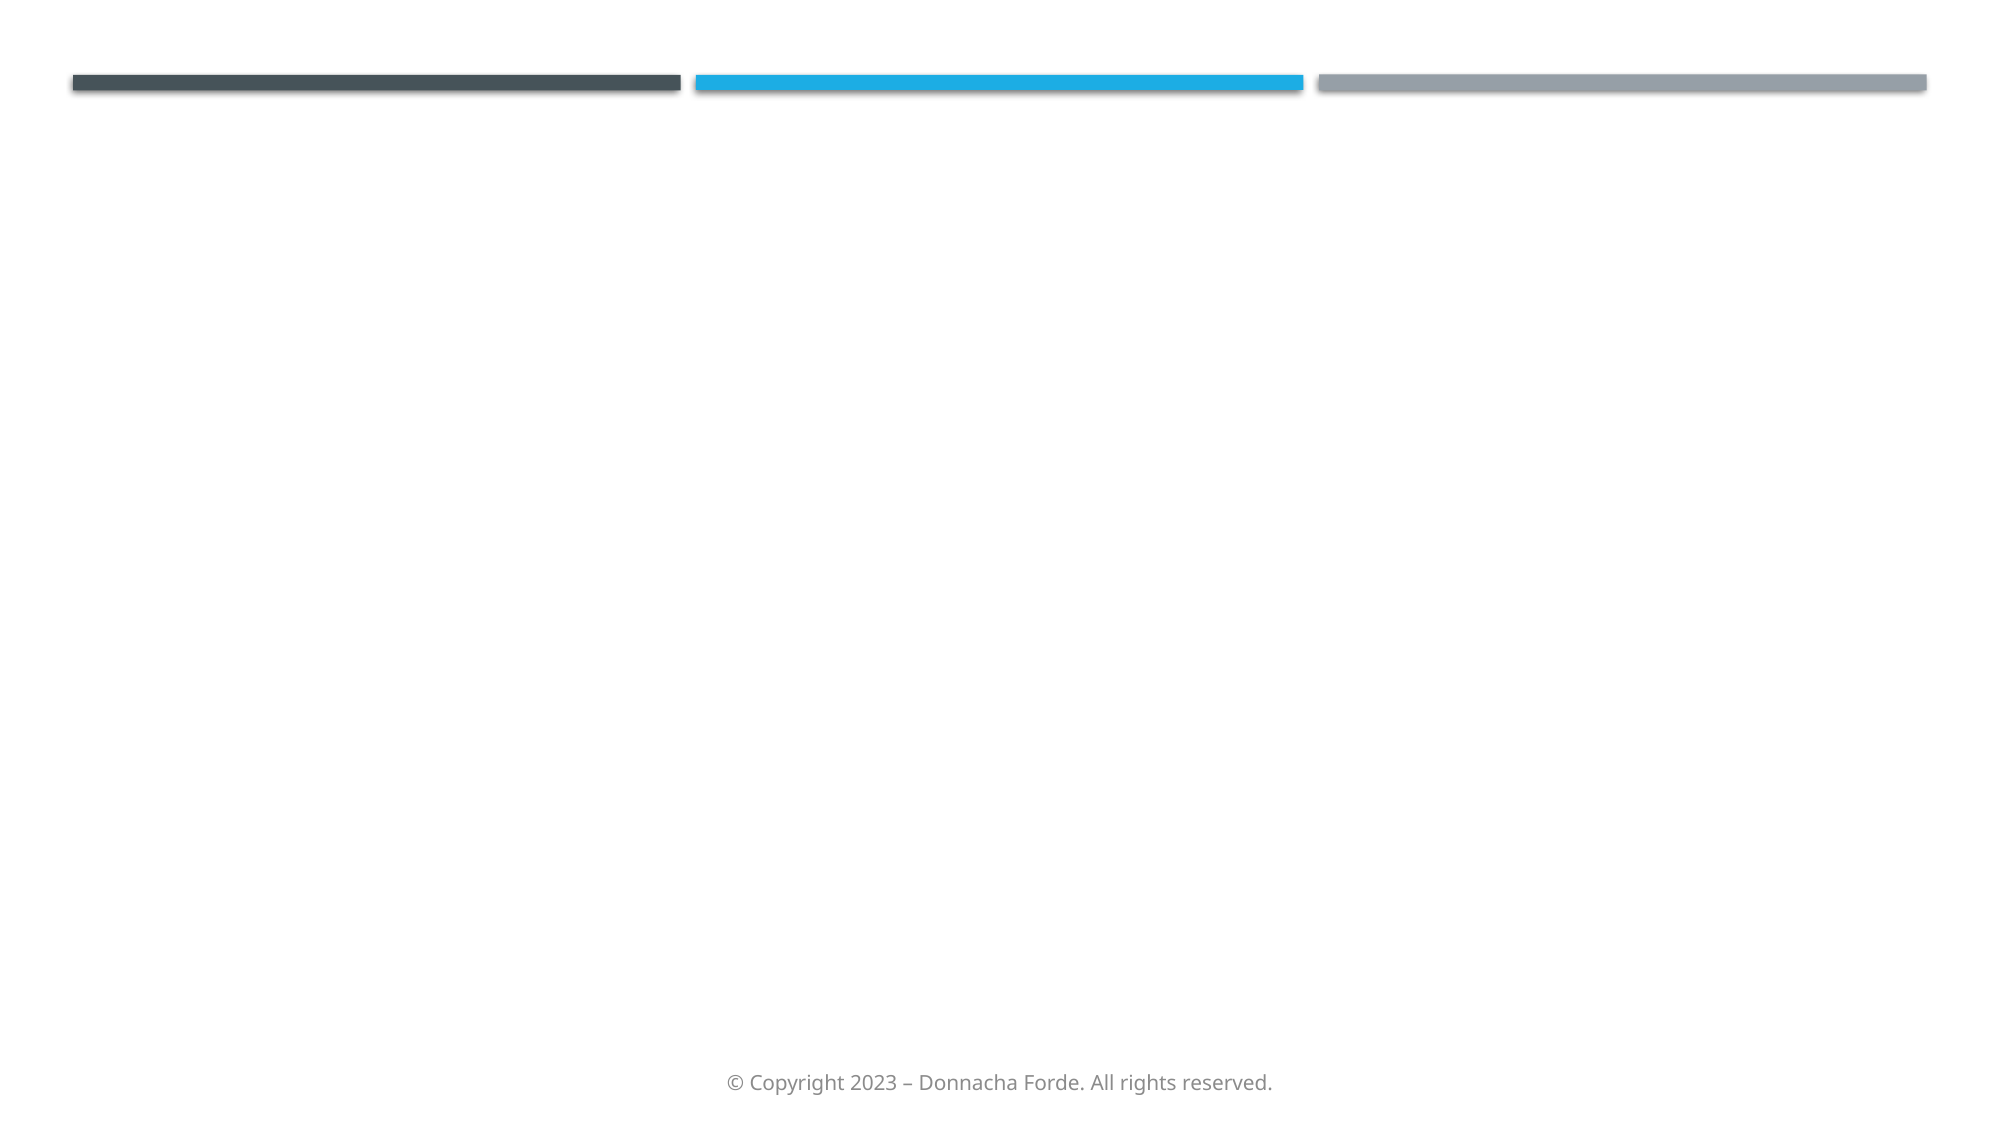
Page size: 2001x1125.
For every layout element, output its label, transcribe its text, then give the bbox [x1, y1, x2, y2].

footer © Copyright 2023 – Donnacha Forde. All rights reserved. [95, 1053, 1905, 1114]
